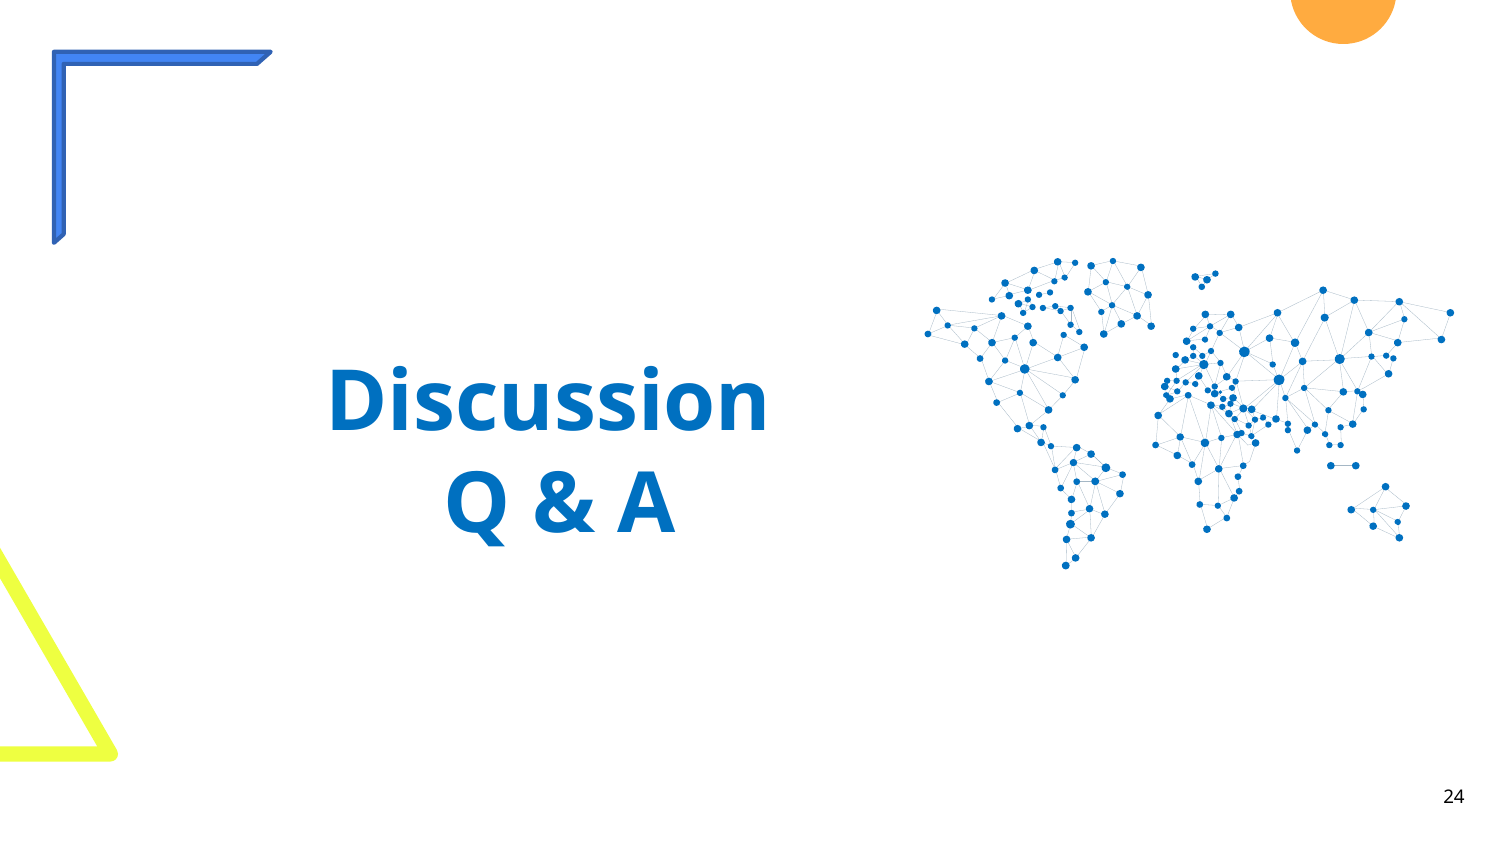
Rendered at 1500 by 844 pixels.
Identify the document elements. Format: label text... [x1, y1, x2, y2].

text_box [51, 49, 273, 245]
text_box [923, 257, 1455, 570]
slide_number 24 [1389, 764, 1480, 830]
text_box Discussion Q & A [151, 339, 918, 557]
